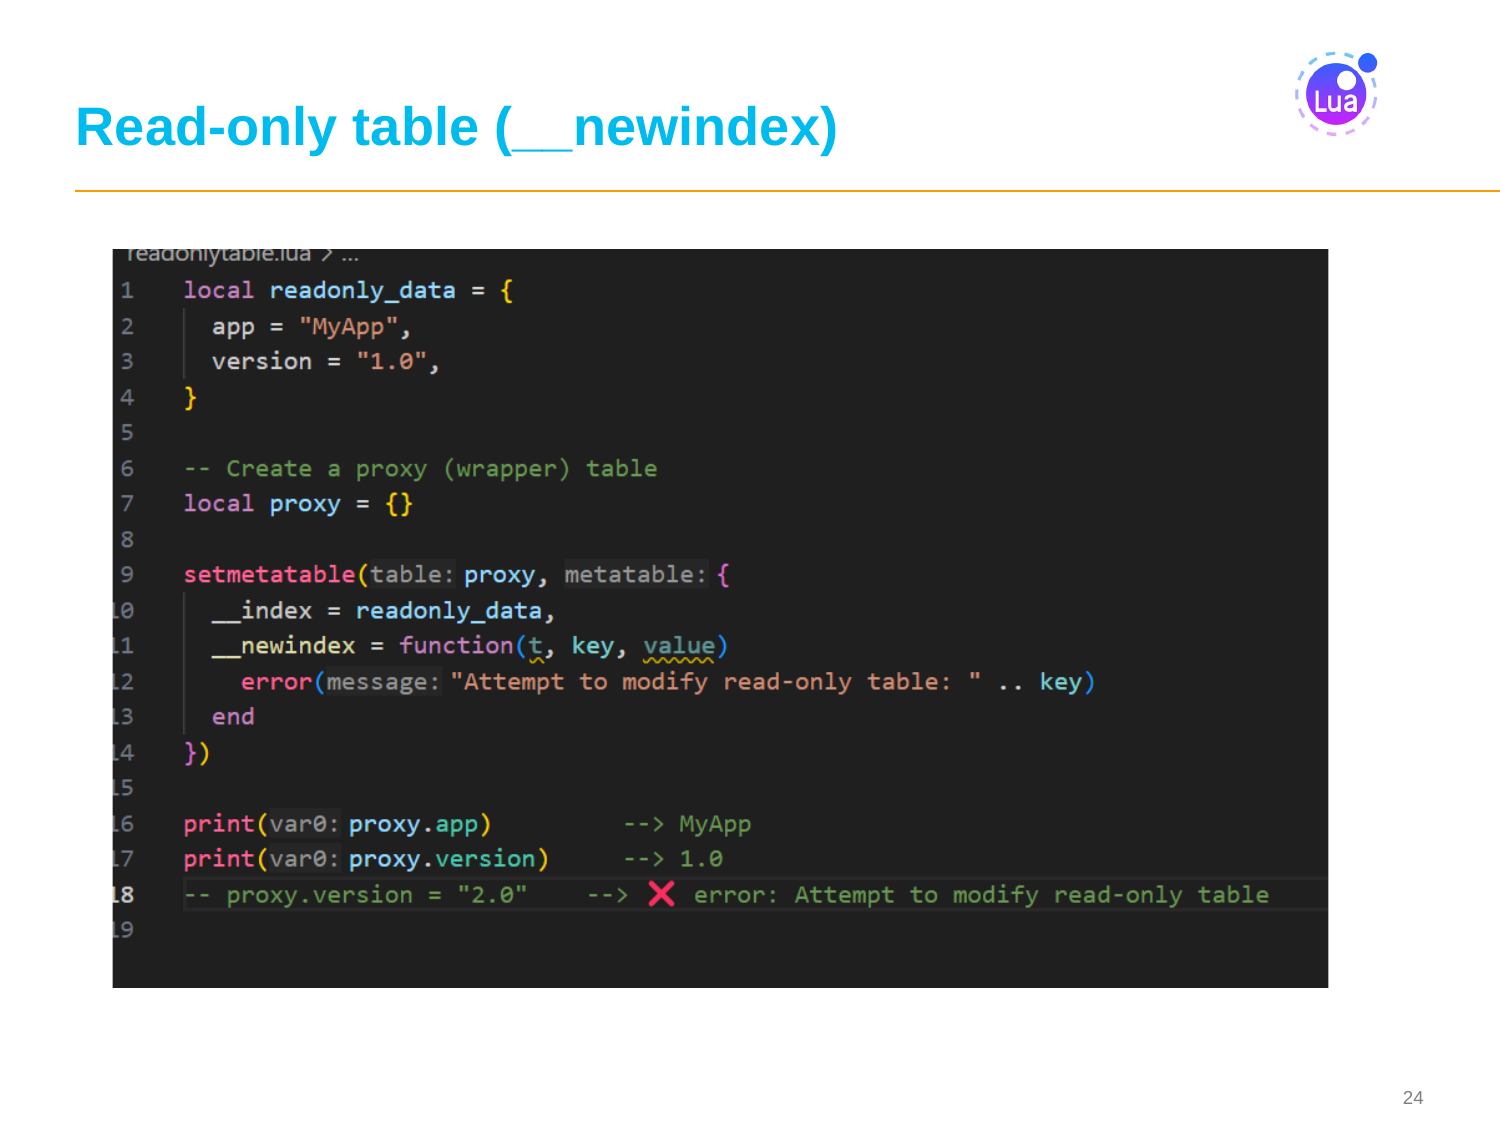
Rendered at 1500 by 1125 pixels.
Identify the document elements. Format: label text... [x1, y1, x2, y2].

picture [112, 249, 1329, 988]
title Read-only table (__newindex) [75, 27, 1422, 157]
